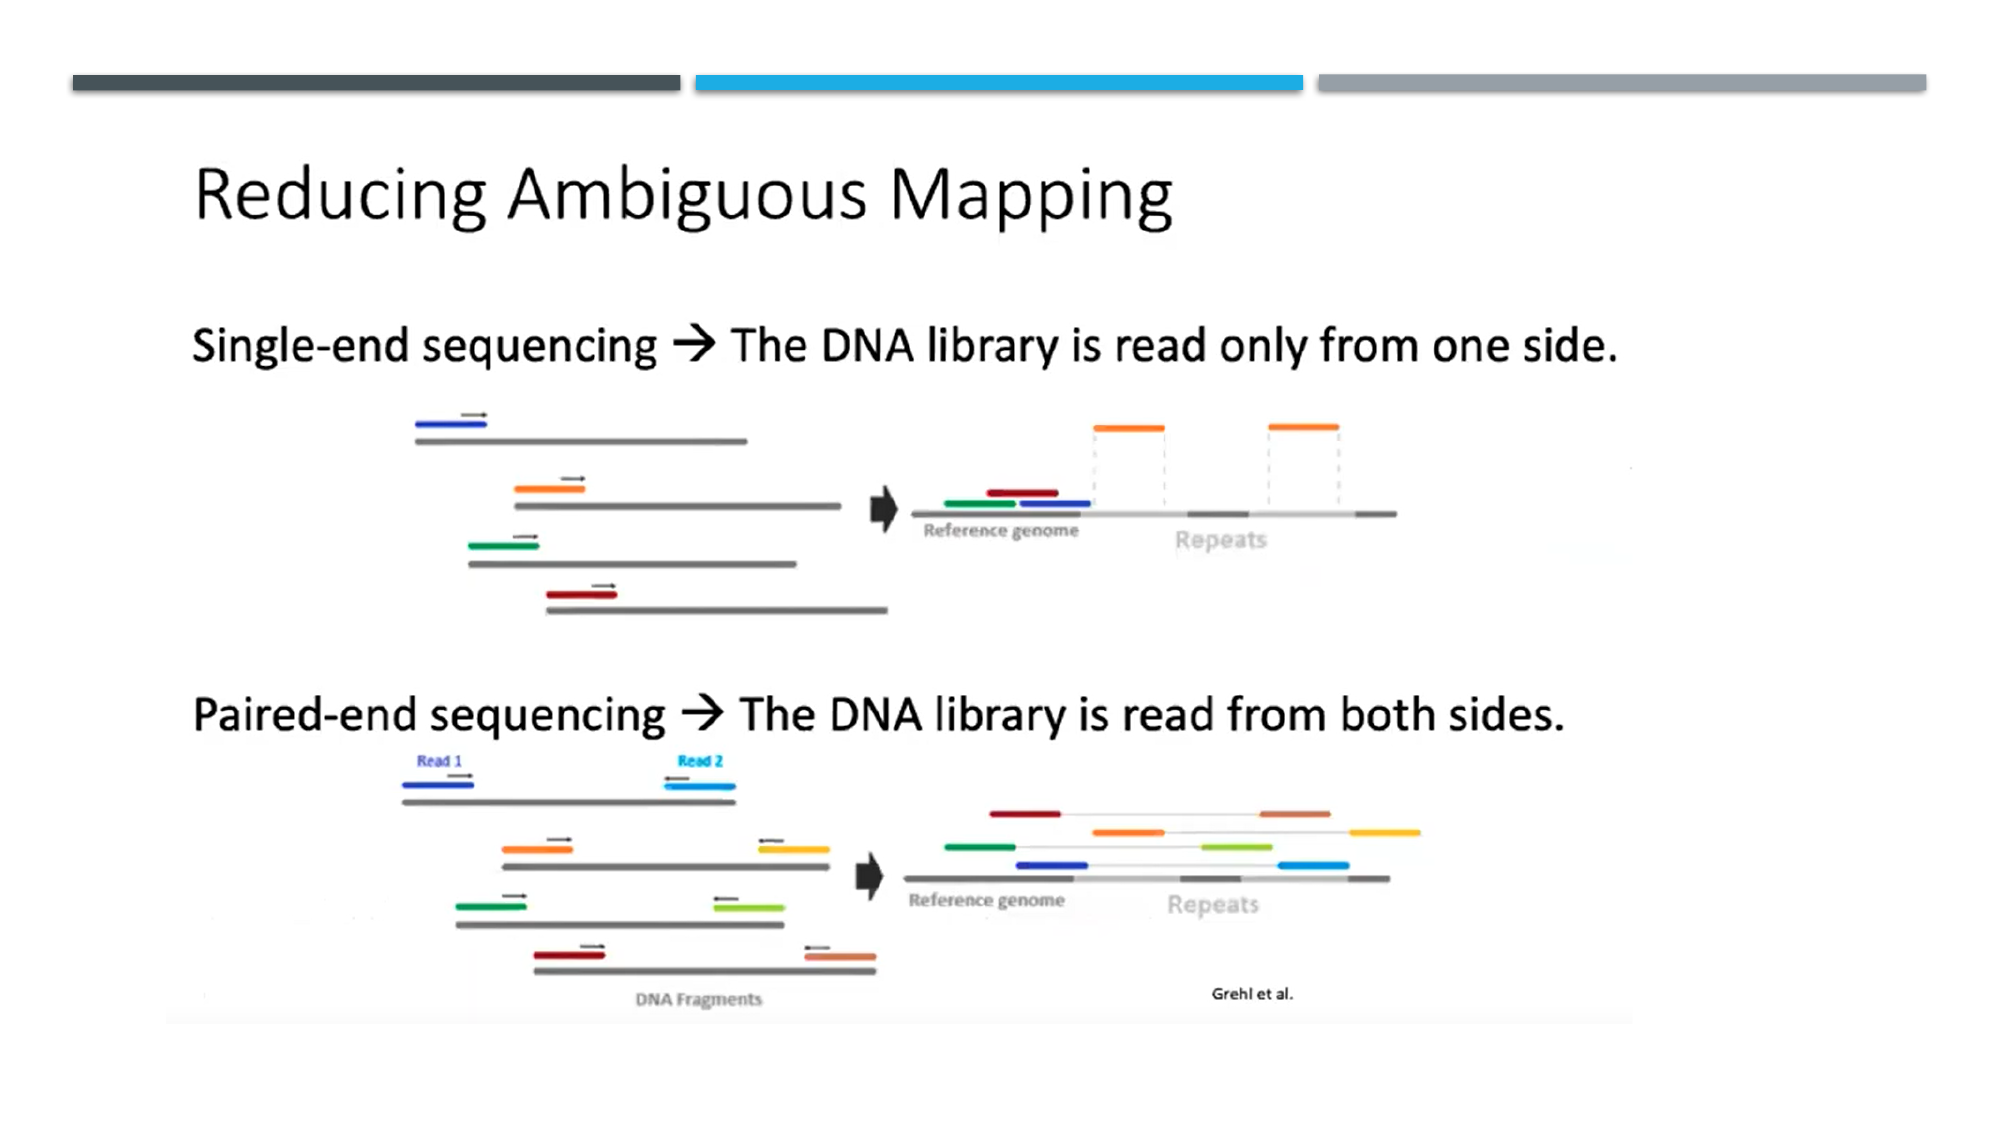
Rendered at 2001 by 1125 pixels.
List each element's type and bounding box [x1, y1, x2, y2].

picture [165, 143, 1633, 1024]
